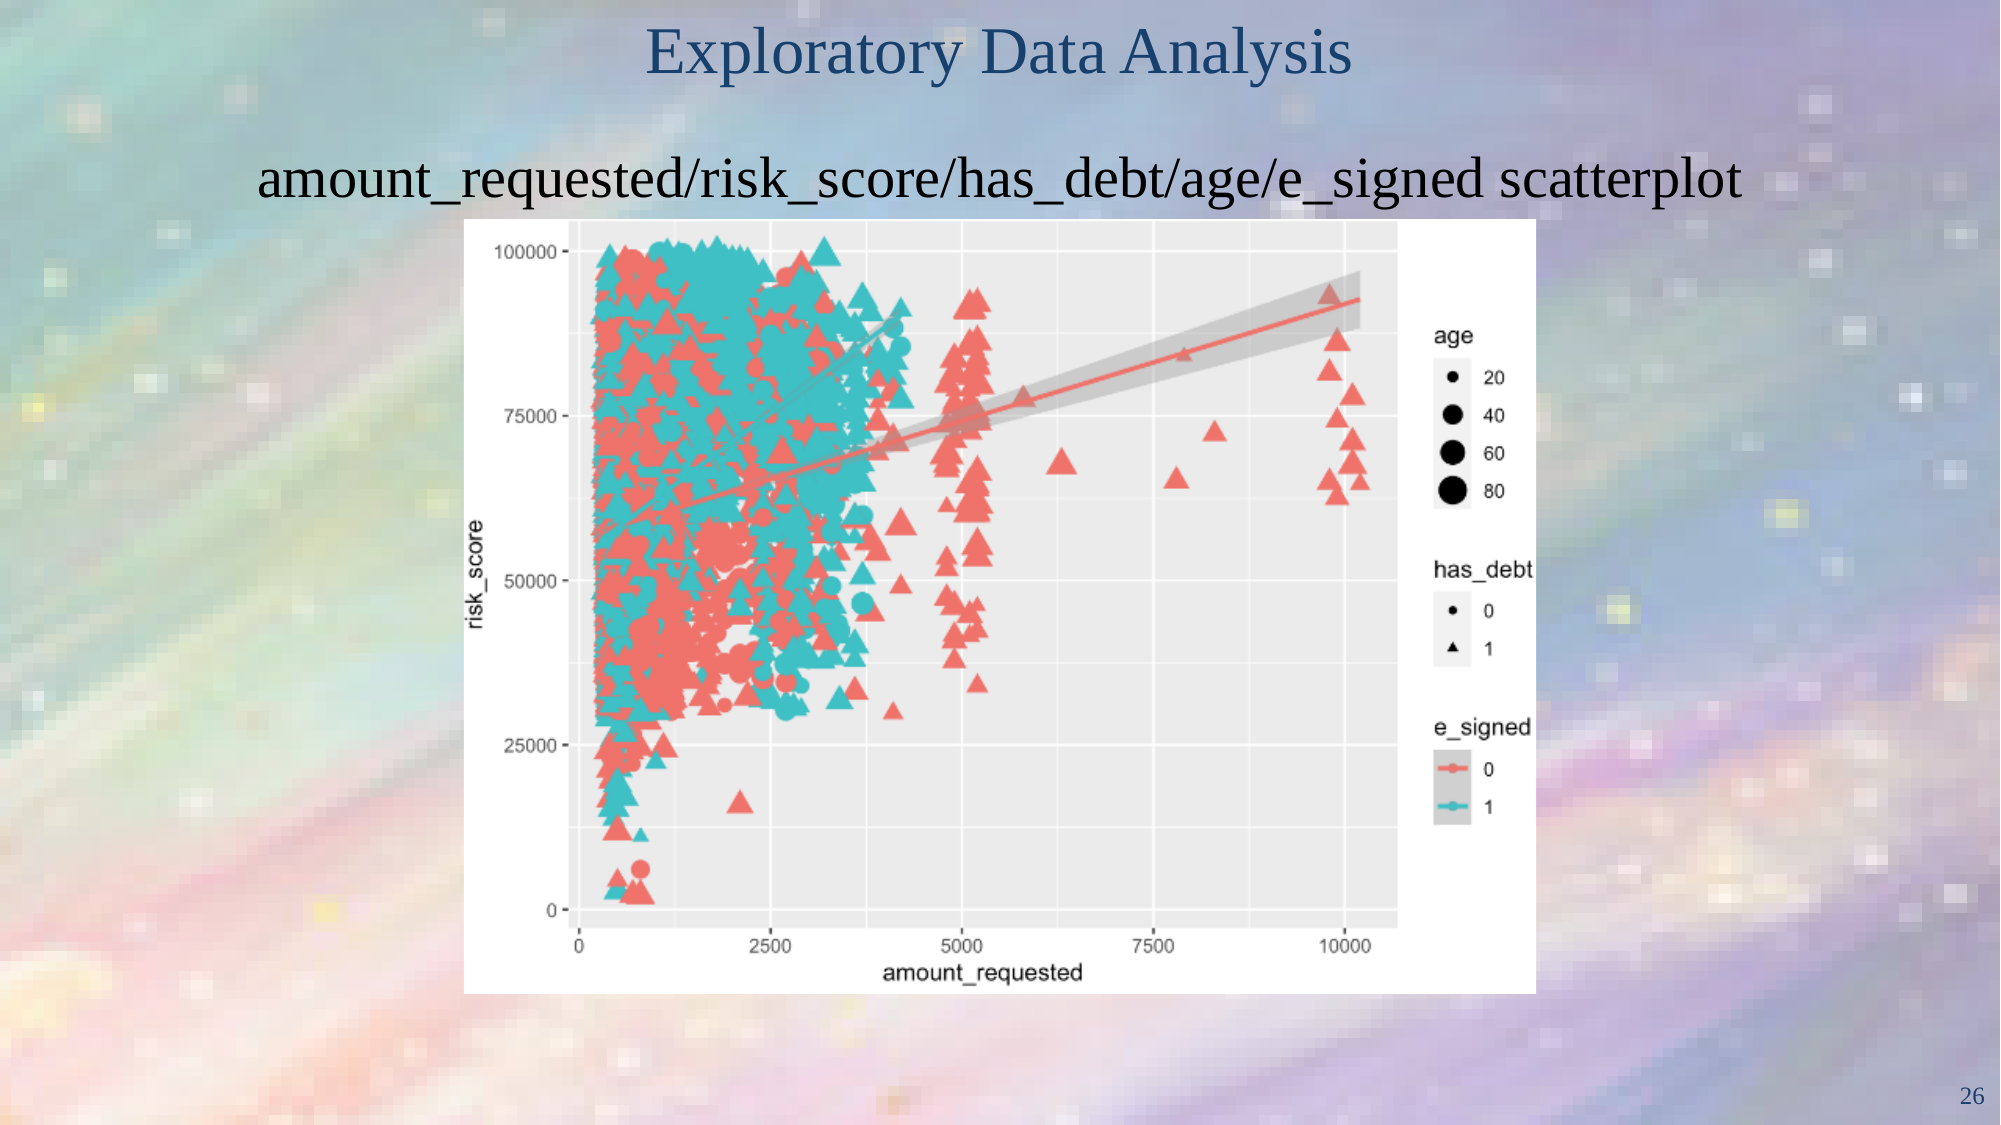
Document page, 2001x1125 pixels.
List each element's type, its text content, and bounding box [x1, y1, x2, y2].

text_box Exploratory Data Analysis [0, 0, 2000, 95]
slide_number 26 [1550, 1065, 2000, 1125]
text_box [185, 131, 1815, 994]
